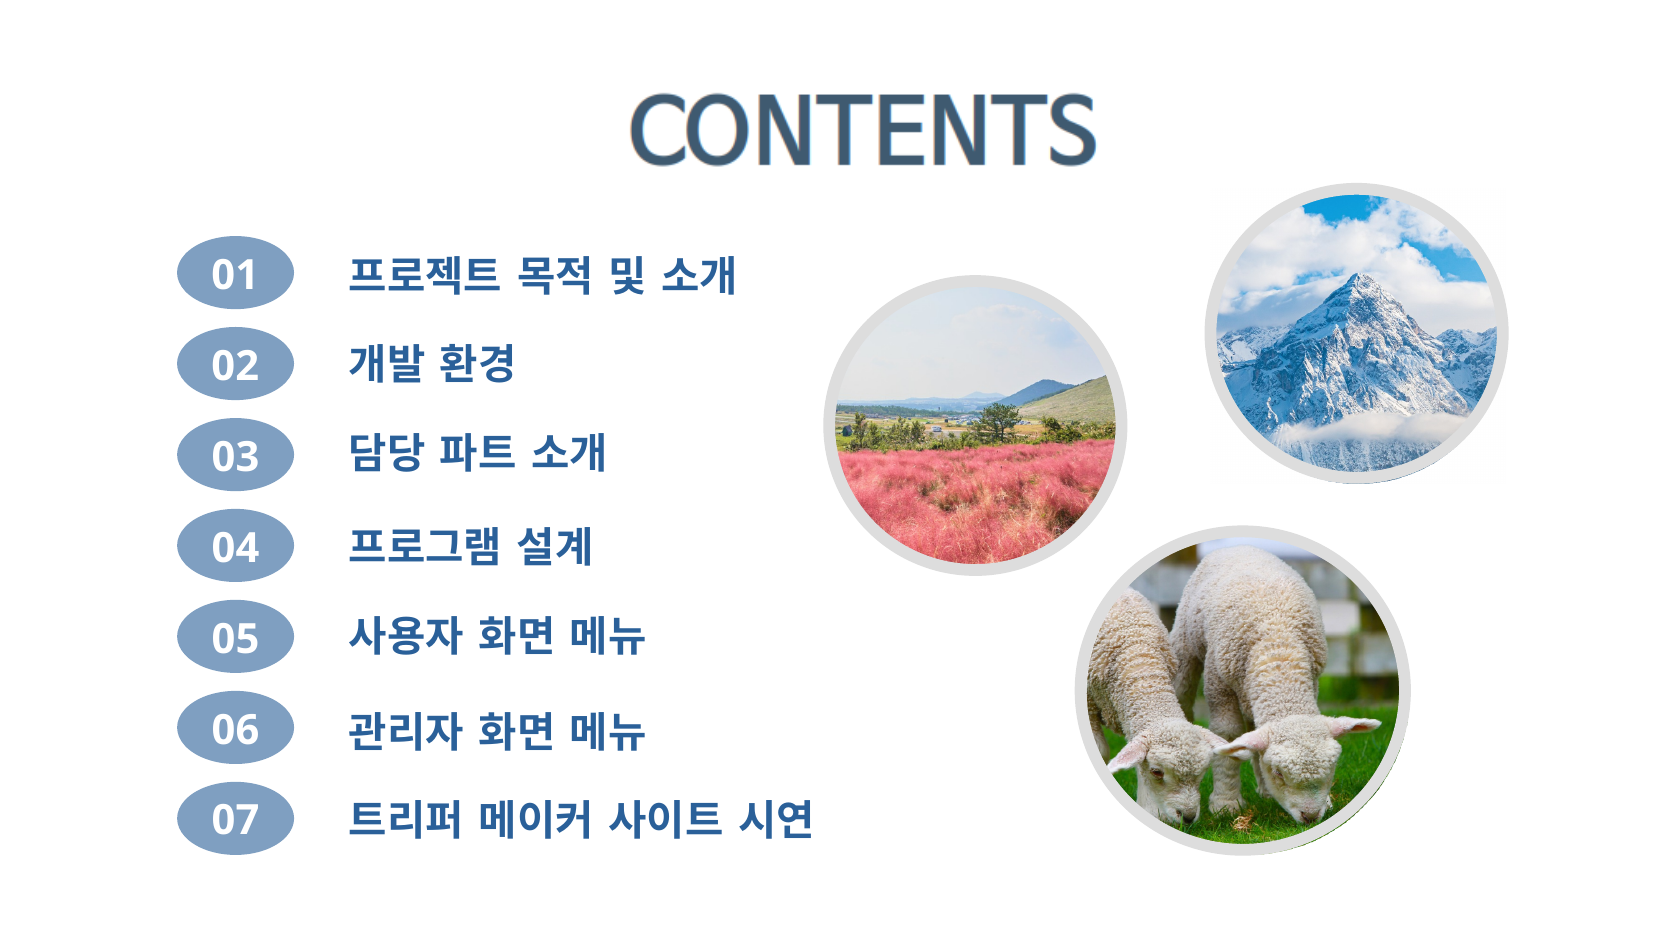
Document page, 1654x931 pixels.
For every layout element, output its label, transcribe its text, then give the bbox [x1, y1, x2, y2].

text_box 04 [177, 508, 295, 582]
text_box 02 [177, 326, 295, 401]
picture [607, 73, 1121, 184]
picture [828, 280, 1412, 856]
text_box 06 [177, 690, 295, 764]
picture [1210, 188, 1506, 484]
text_box 05 [177, 599, 295, 673]
text_box 07 [177, 781, 295, 855]
text_box 트리퍼 메이커 사이트 시연 [333, 786, 918, 861]
text_box 프로젝트 목적 및 소개 [333, 241, 814, 305]
text_box 사용자 화면 메뉴 [333, 602, 710, 665]
text_box 01 [177, 236, 295, 310]
text_box 담당 파트 소개 [333, 419, 664, 482]
text_box 03 [177, 418, 295, 492]
text_box 관리자 화면 메뉴 [333, 698, 710, 761]
text_box 프로그램 설계 [333, 513, 651, 576]
text_box 개발 환경 [333, 330, 559, 393]
